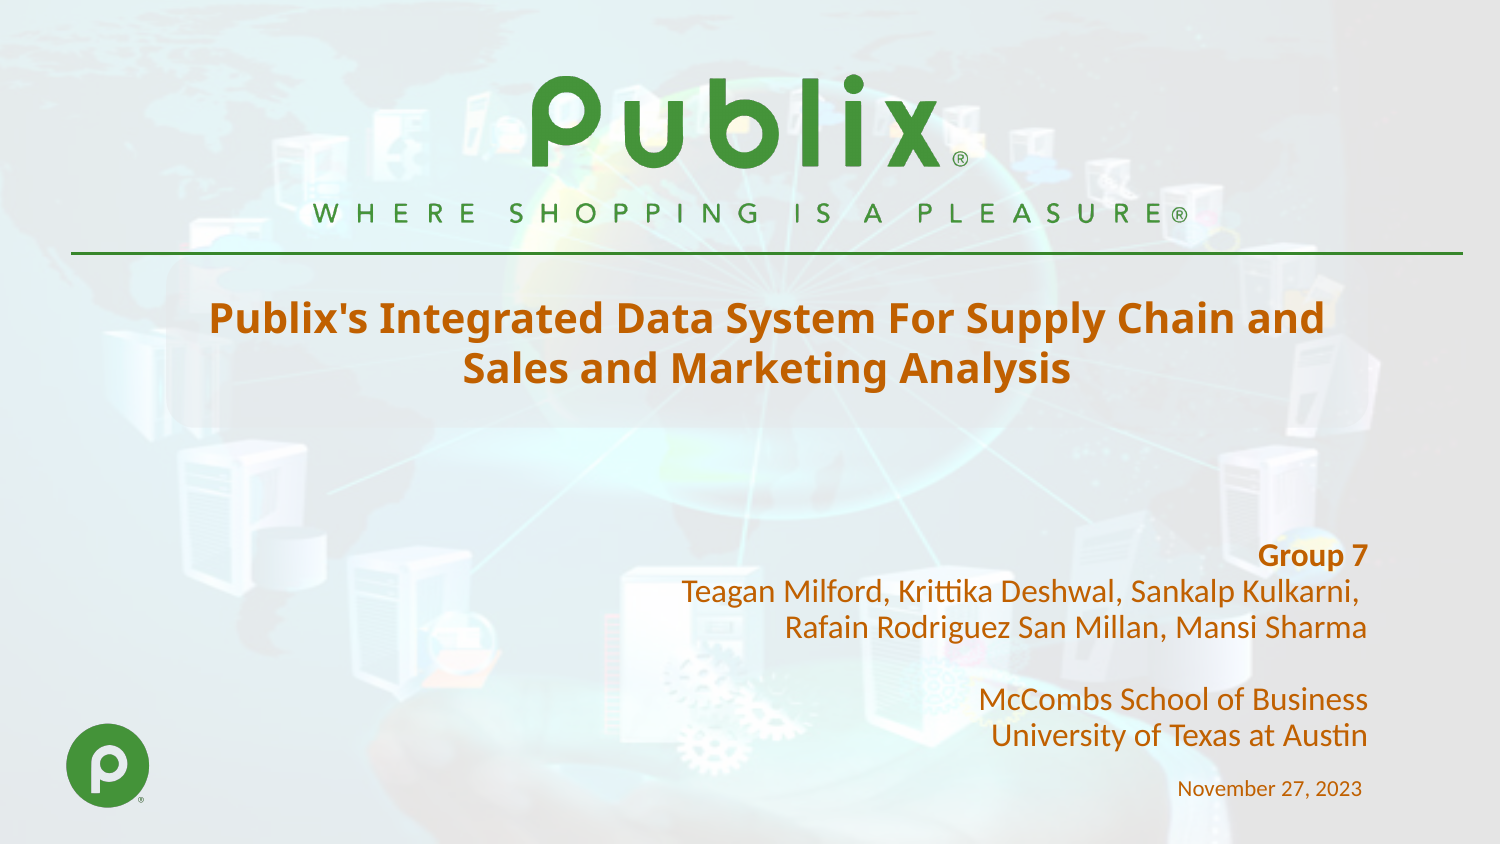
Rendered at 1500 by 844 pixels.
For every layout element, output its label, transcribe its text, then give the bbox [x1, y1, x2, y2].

picture [309, 63, 1191, 253]
picture [60, 722, 158, 810]
text_box November 27, 2023 [1162, 768, 1384, 844]
text_box Publix's Integrated Data System For Supply Chain and Sales and Marketing Analysis [164, 263, 1371, 430]
text_box Group 7 Teagan Milford, Krittika Deshwal, Sankalp Kulkarni, Rafain Rodriguez San Millan, Mansi Sharma McCombs School of Business University of Texas at Austin [89, 530, 1384, 653]
